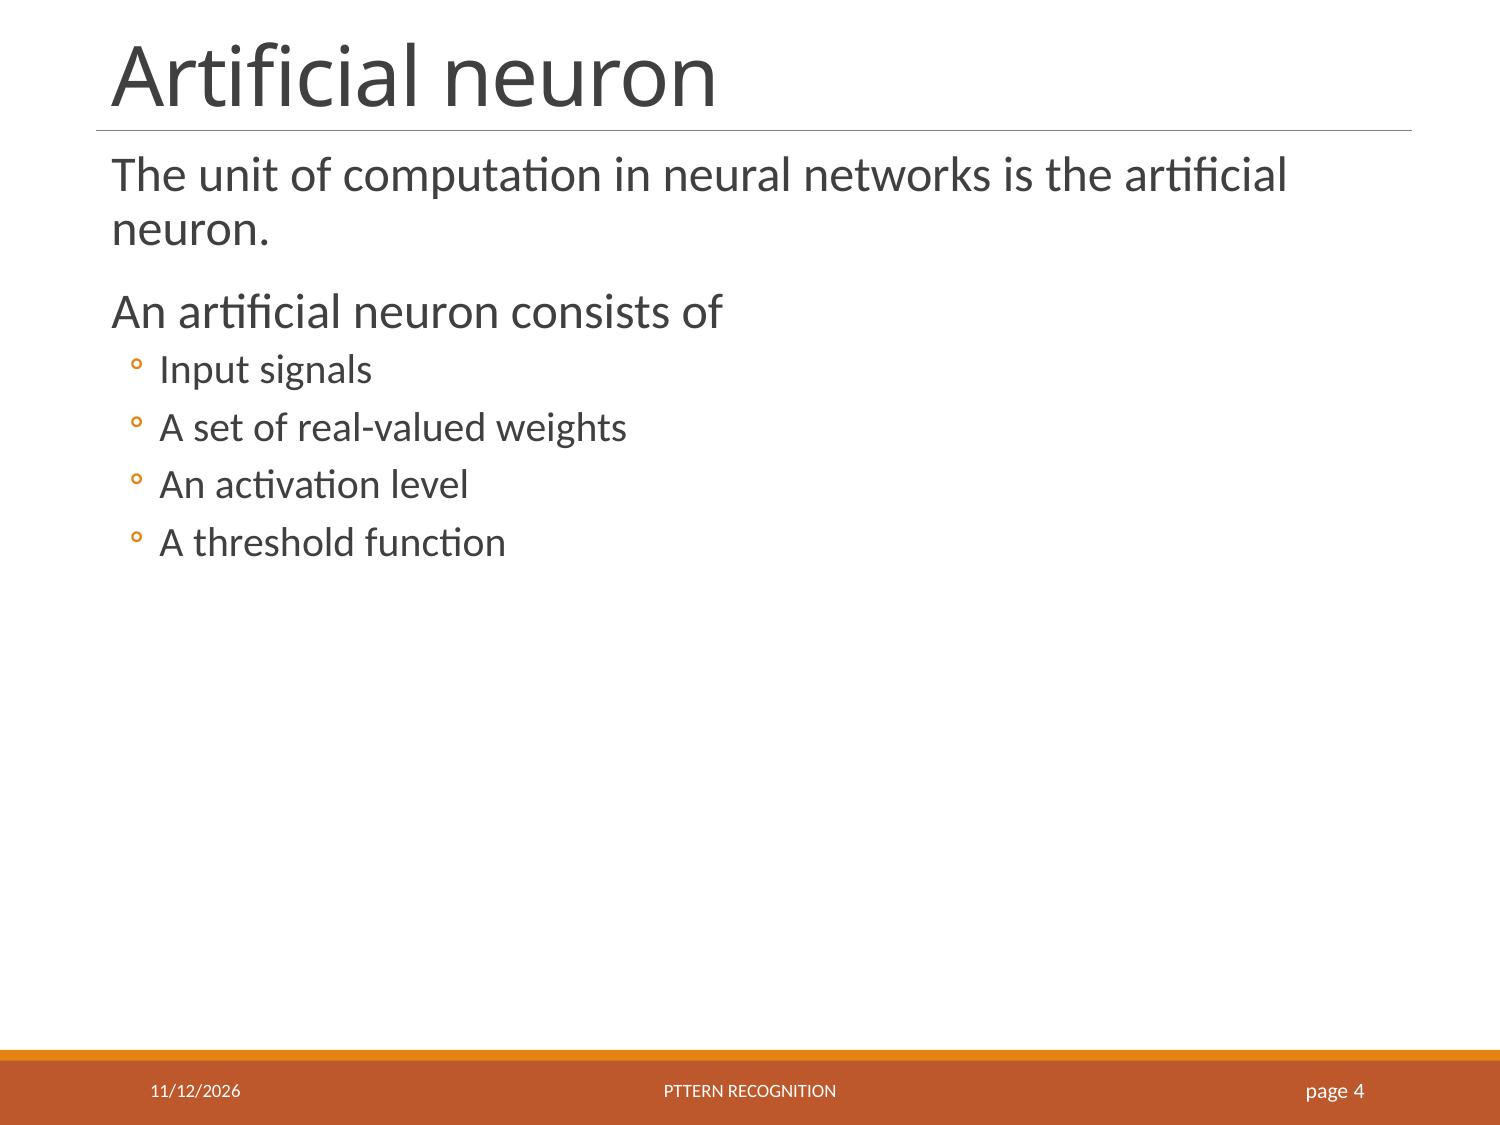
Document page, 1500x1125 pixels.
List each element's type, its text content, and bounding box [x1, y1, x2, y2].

footer Pttern recognition [453, 1059, 1047, 1120]
slide_number page 4 [1218, 1059, 1380, 1120]
list The unit of computation in neural networks is the artificial neuron. An artificial neuron consists of Input signals A set of real-valued weights An activation level A threshold function [96, 140, 1413, 1034]
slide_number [135, 1059, 440, 1120]
title Artificial neuron [96, 19, 1413, 131]
